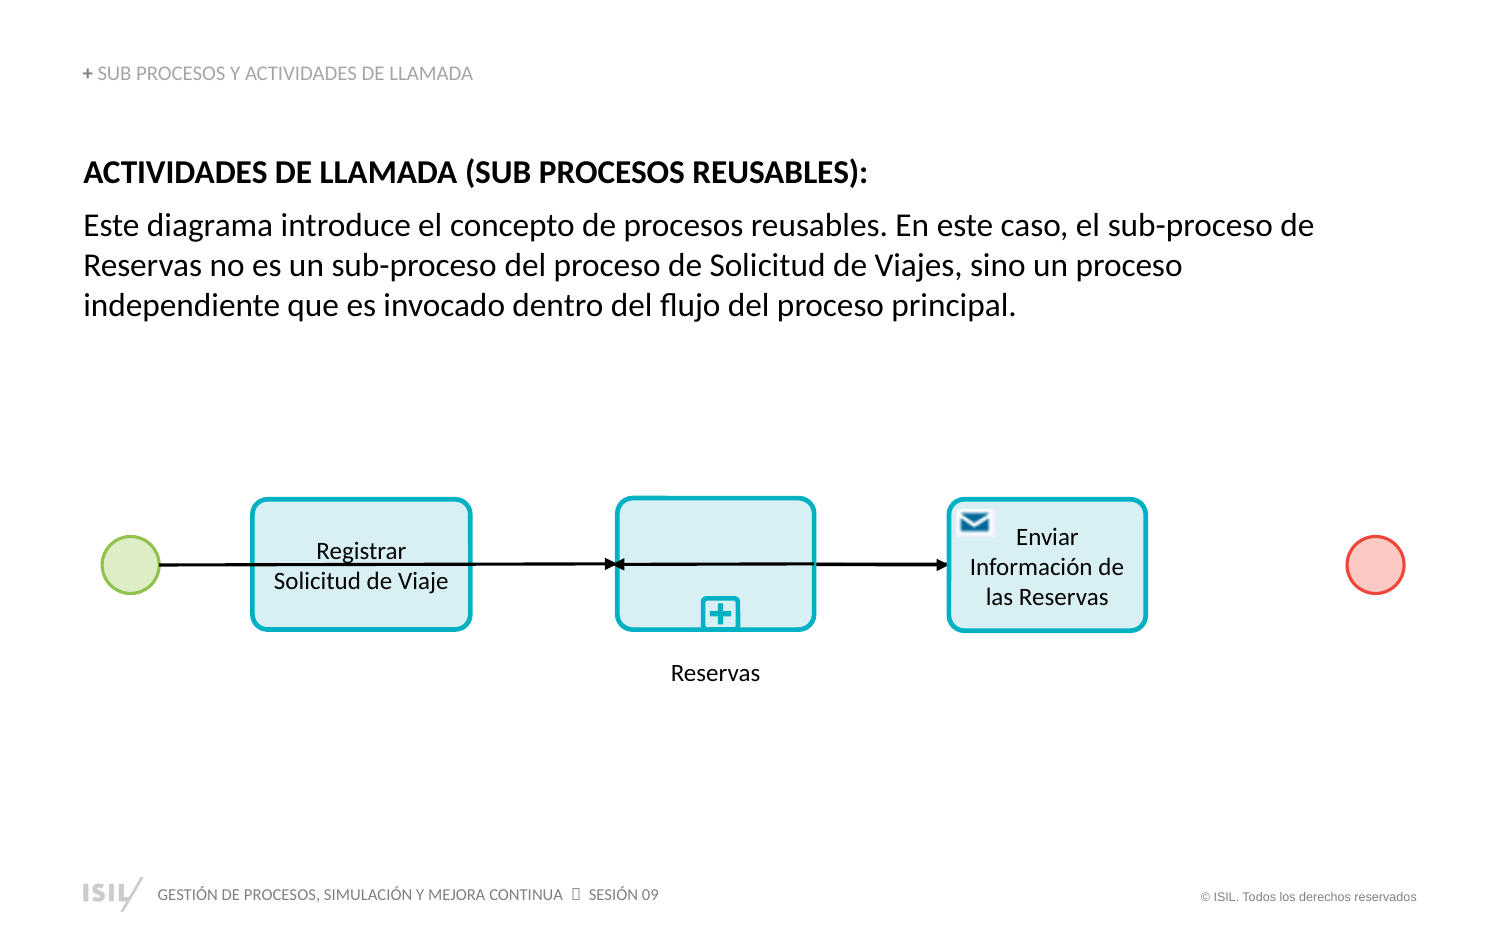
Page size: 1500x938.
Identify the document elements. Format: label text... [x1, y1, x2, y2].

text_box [620, 501, 813, 628]
picture [956, 509, 996, 537]
text_box Registrar Solicitud de Viaje [249, 566, 474, 633]
text_box Enviar Información de las Reservas [945, 496, 1149, 634]
text_box ACTIVIDADES DE LLAMADA (SUB PROCESOS REUSABLES): Este diagrama introduce el concepto de procesos reusables. En este caso, el sub-proceso de Reservas no es un sub-proceso del proceso de Solicitud de Viajes, sino un proceso independiente que es invocado dentro del flujo del proceso principal. [83, 150, 1346, 323]
text_box Reservas [643, 648, 788, 694]
text_box [1343, 533, 1408, 597]
text_box [98, 533, 163, 597]
text_box + SUB PROCESOS Y ACTIVIDADES DE LLAMADA [82, 62, 482, 85]
text_box Registrar Solicitud de Viaje [249, 496, 474, 563]
